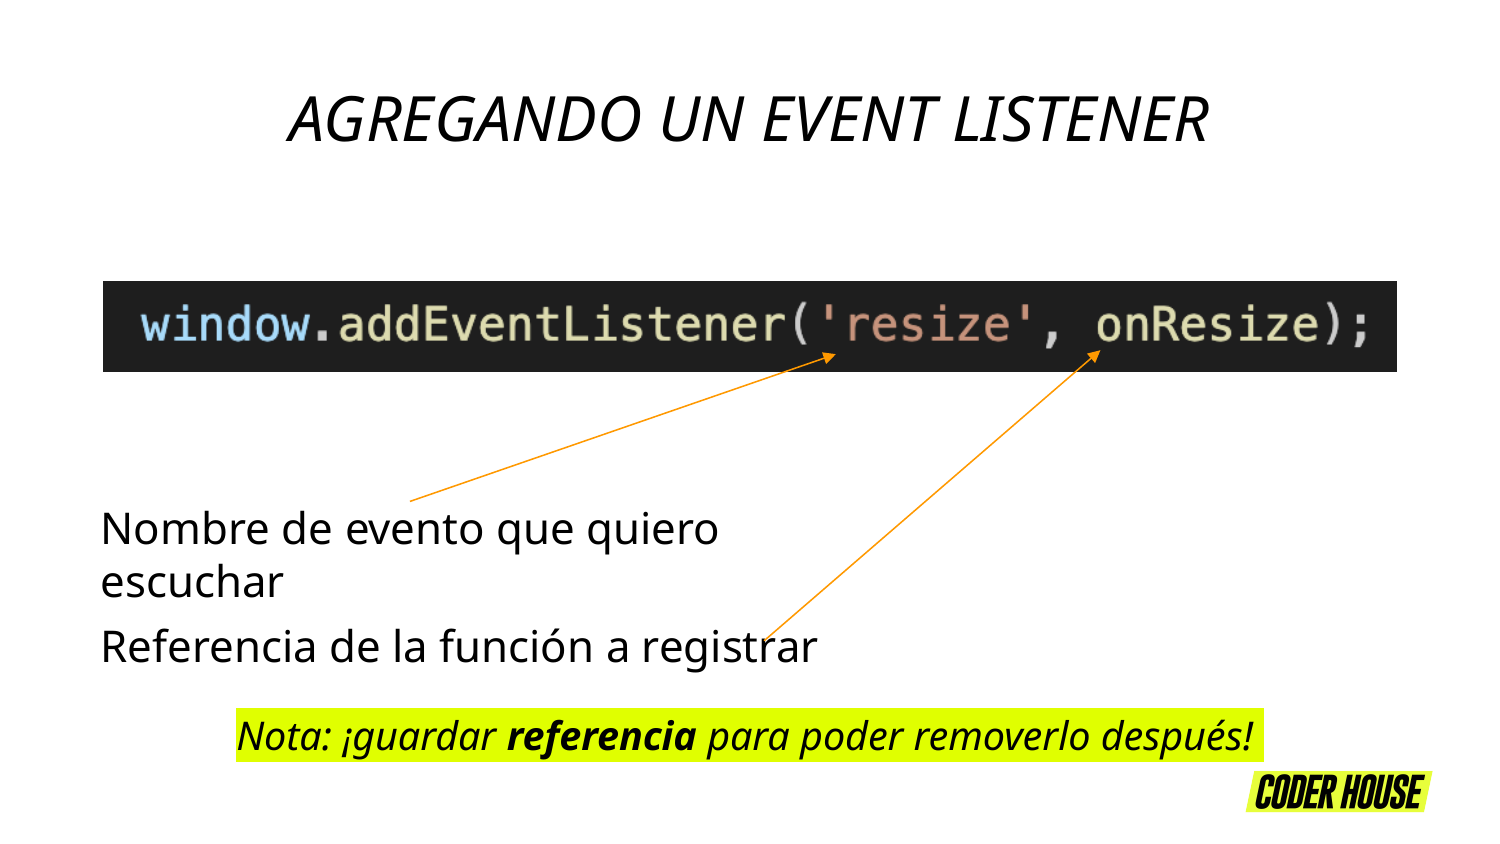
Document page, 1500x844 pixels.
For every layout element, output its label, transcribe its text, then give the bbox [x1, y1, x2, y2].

picture [102, 280, 1397, 372]
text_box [409, 353, 759, 502]
text_box Nombre de evento que quiero escuchar [85, 485, 758, 577]
text_box Nota: ¡guardar referencia para poder removerlo después! [0, 696, 1500, 787]
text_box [763, 349, 1101, 641]
picture [1241, 764, 1437, 819]
text_box AGREGANDO UN EVENT LISTENER [0, 63, 1500, 167]
text_box Referencia de la función a registrar [85, 604, 877, 695]
